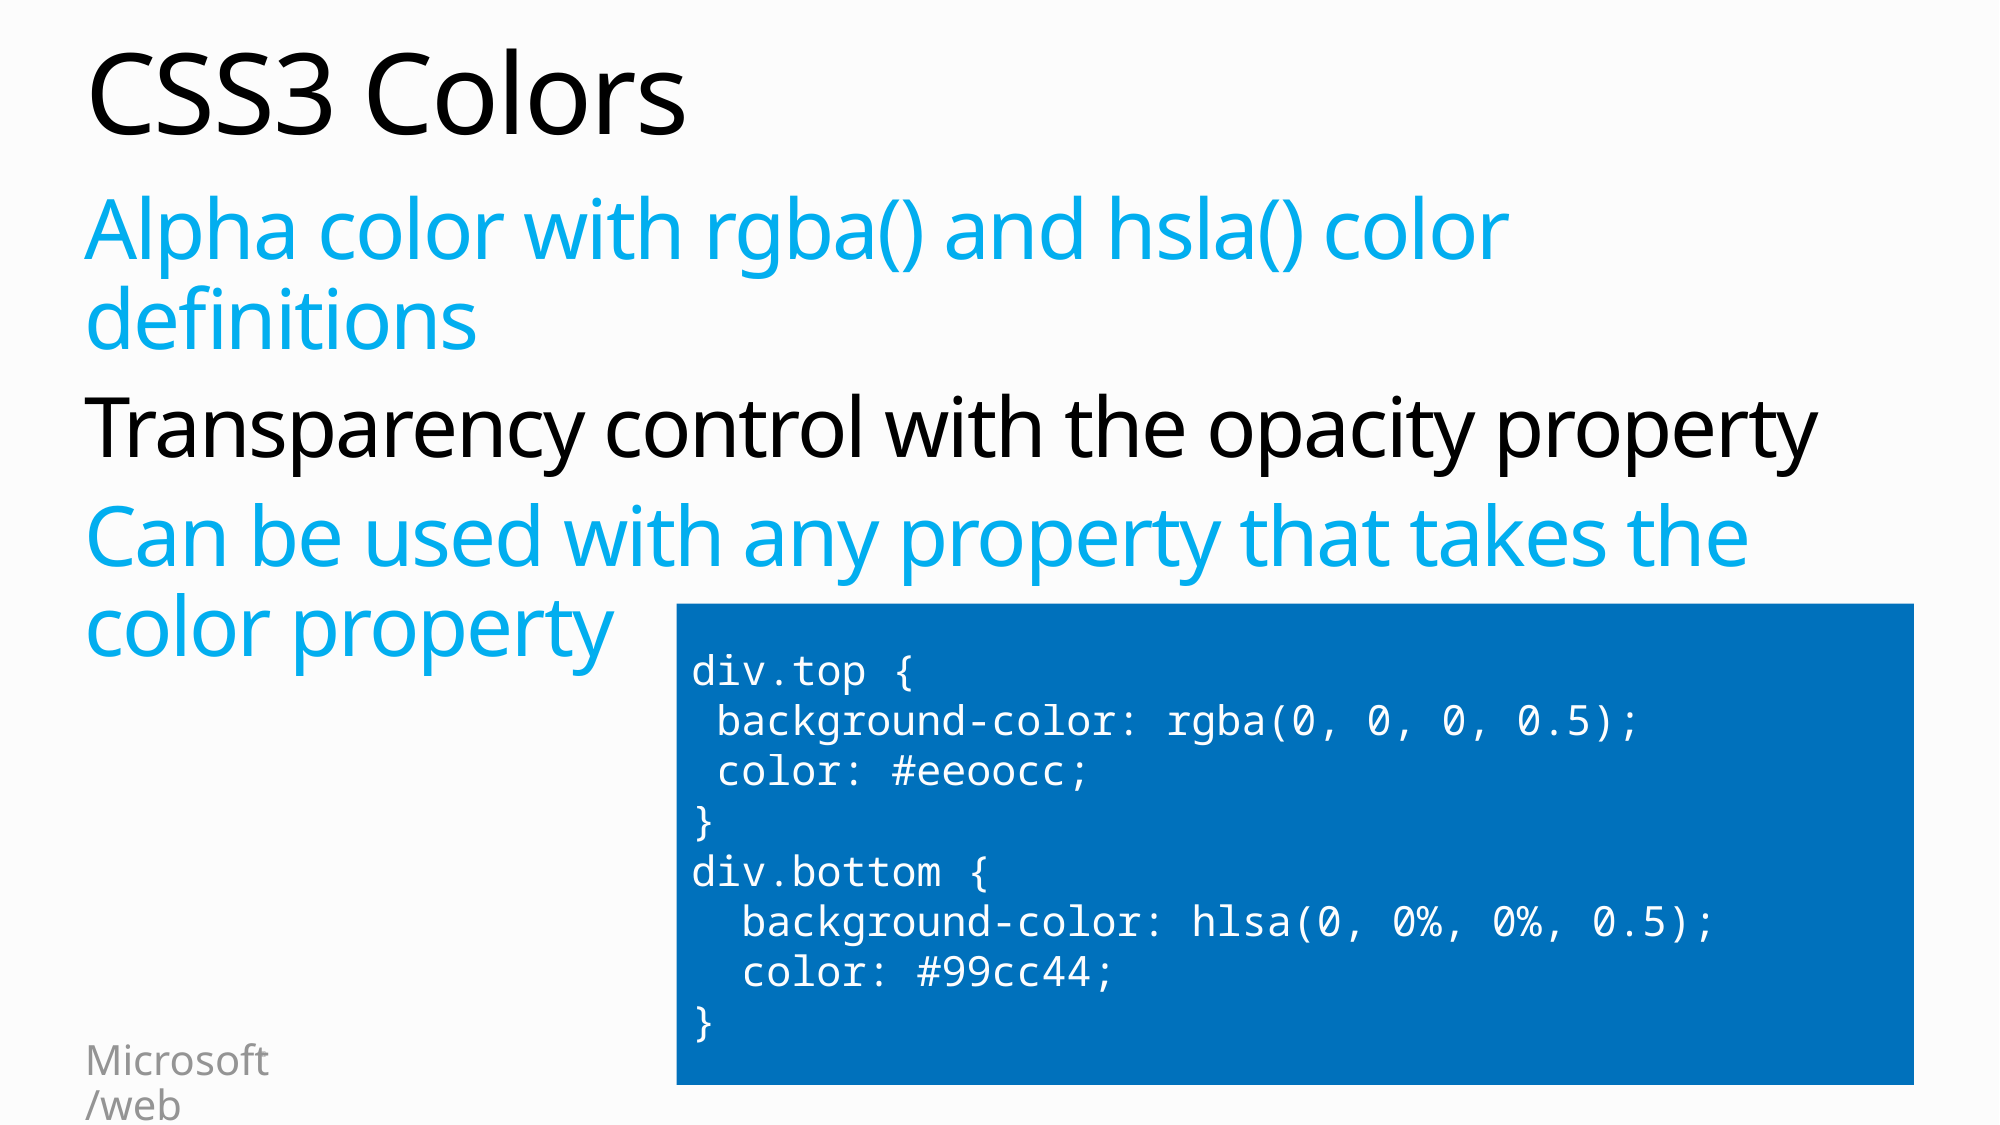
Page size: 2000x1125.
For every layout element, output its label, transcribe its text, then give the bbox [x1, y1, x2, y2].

text_box div.top { background-color: rgba(0, 0, 0, 0.5); color: #eeoocc; } div.bottom { background-color: hlsa(0, 0%, 0%, 0.5); color: #99cc44; } [674, 602, 1916, 1087]
title CSS3 Colors [85, 37, 1914, 161]
list Alpha color with rgba() and hsla() color definitions Transparency control with the opacity property Can be used with any property that takes the color property [83, 187, 1913, 589]
